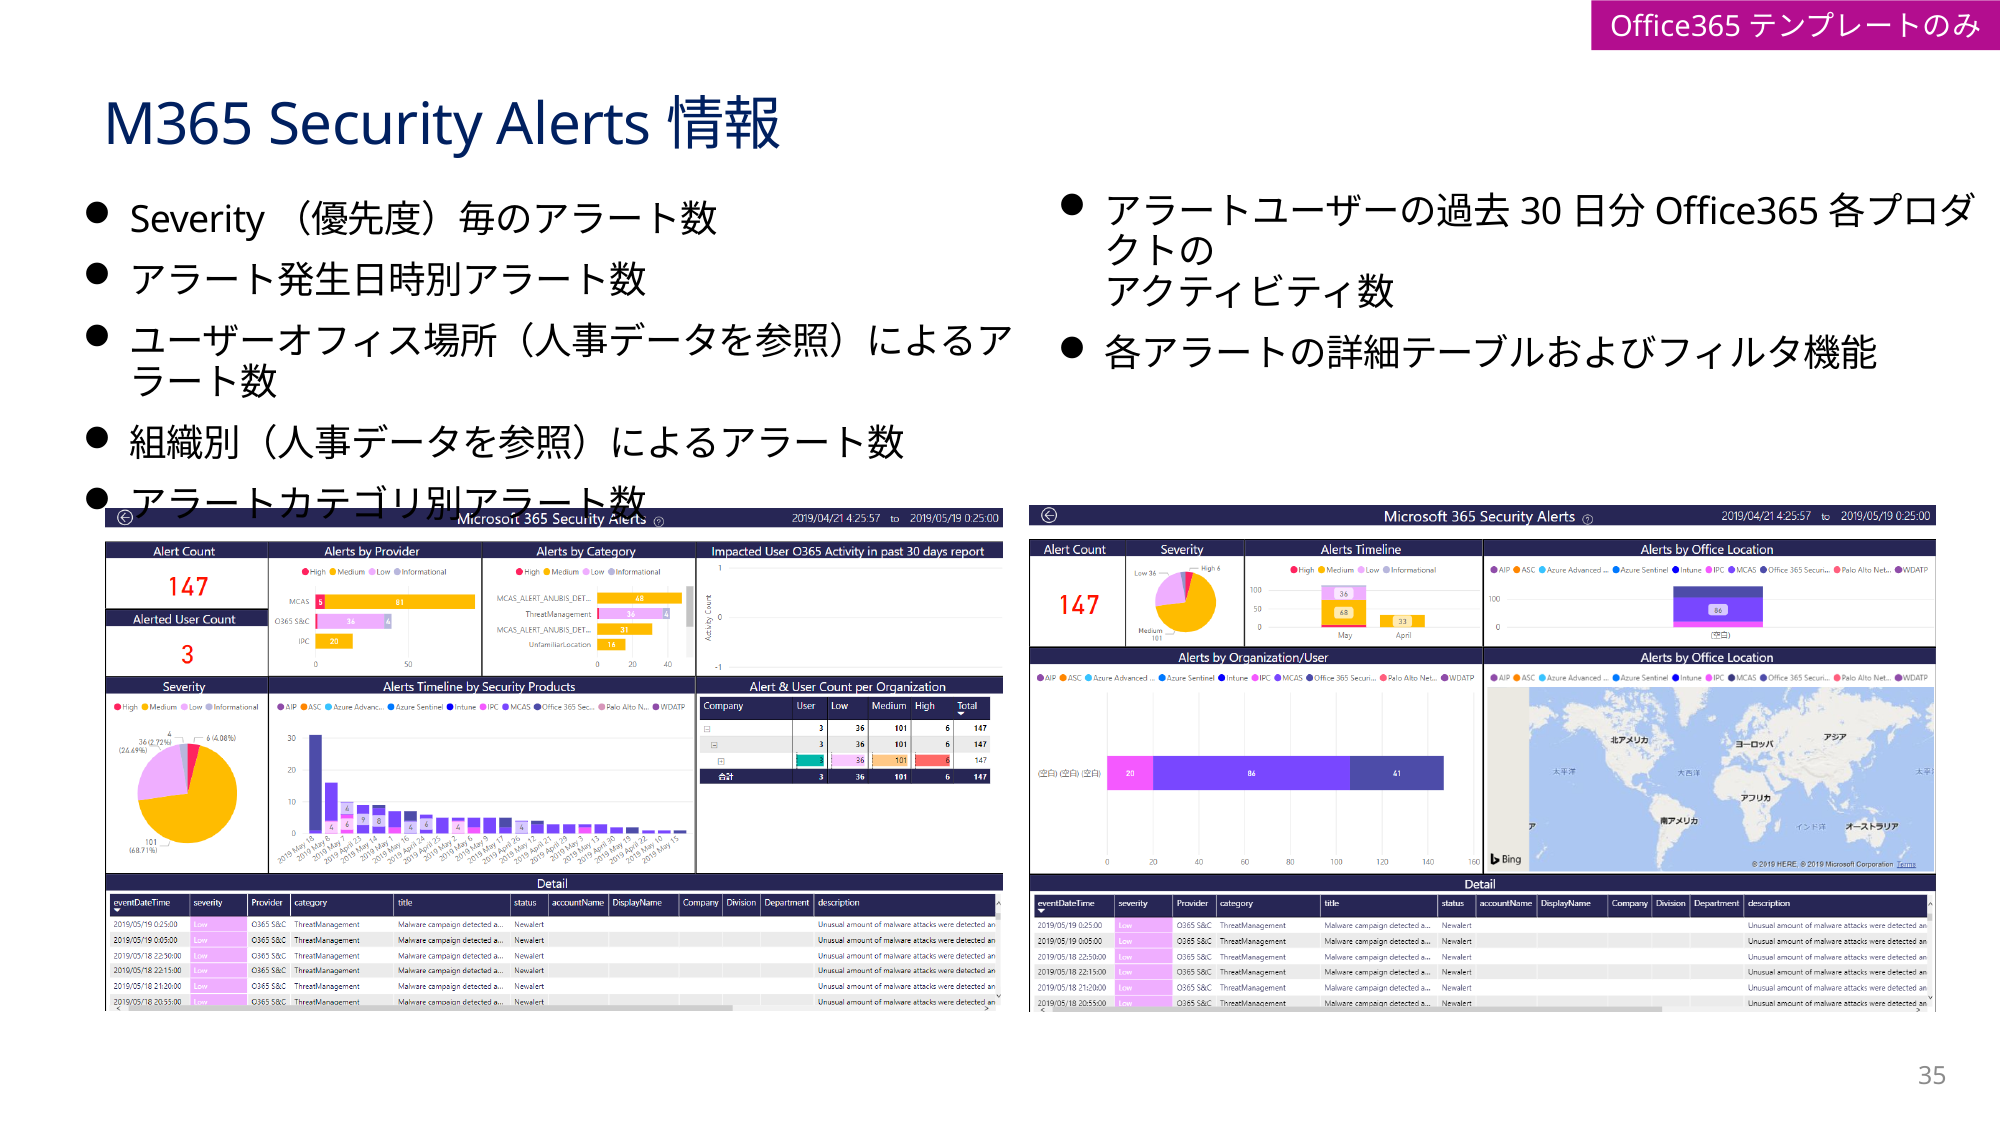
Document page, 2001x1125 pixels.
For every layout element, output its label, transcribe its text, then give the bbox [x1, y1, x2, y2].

text_box Severity（優先度）毎のアラート数 アラート発生日時別アラート数 ユーザーオフィス場所（人事データを参照）によるアラート数 組織別（人事データを参照）によるアラート数 アラートカテゴリ別アラート数 [68, 199, 1040, 490]
text_box 35 [1875, 1052, 1962, 1113]
picture [1029, 505, 1936, 1012]
text_box Office365テンプレートのみ [1591, 0, 2000, 51]
title M365 Security Alerts情報 [88, 55, 1959, 173]
text_box アラートユーザーの過去30日分Office365各プロダクトの アクティビティ数 各アラートの詳細テーブルおよびフィルタ機能 [1043, 191, 2000, 483]
picture [105, 508, 1003, 1011]
